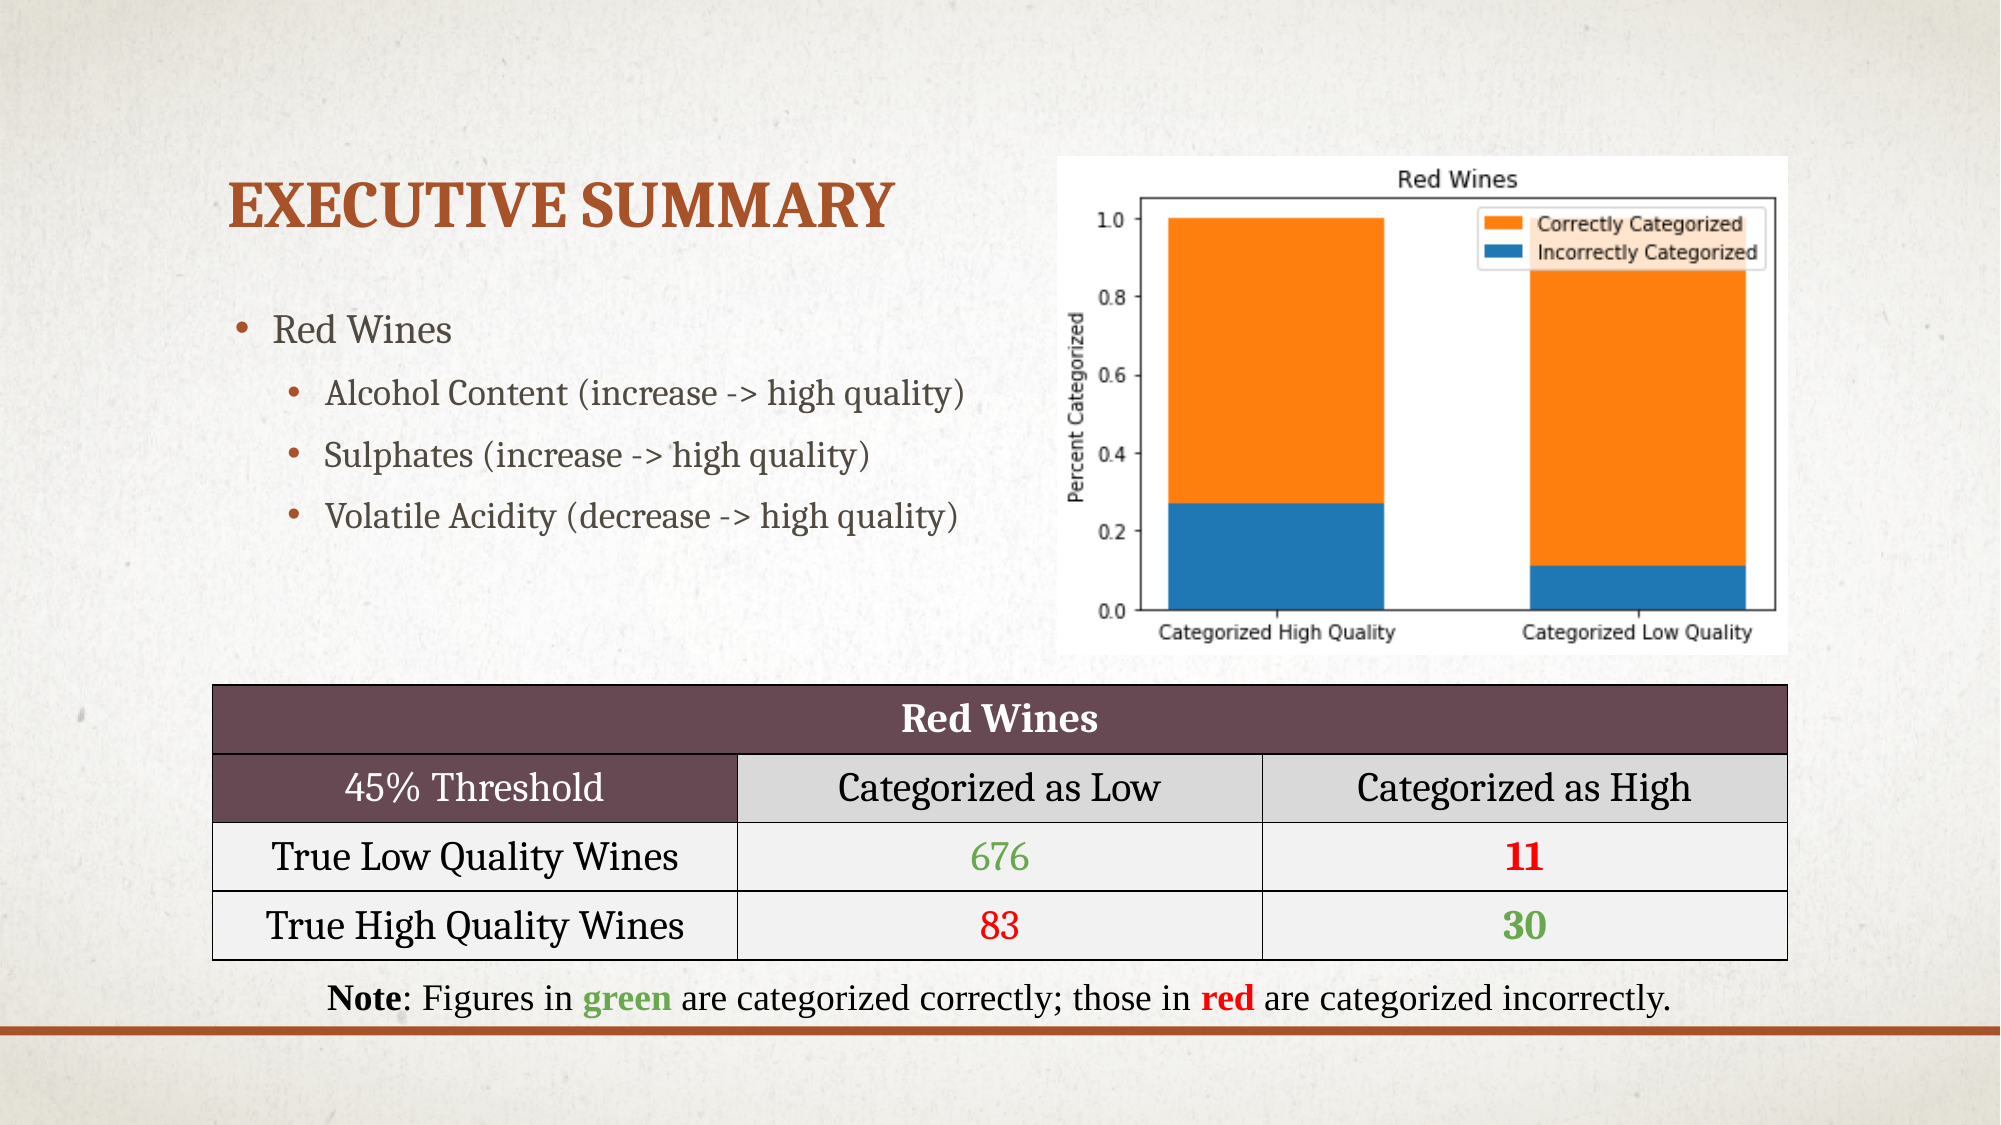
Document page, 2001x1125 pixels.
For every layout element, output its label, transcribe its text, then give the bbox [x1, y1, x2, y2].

picture [0, 0, 2001, 1125]
list Red Wines Alcohol Content (increase -> high quality) Sulphates (increase -> high quality) Volatile Acidity (decrease -> high quality) [212, 961, 1788, 965]
table_cell 676 [738, 823, 1262, 890]
text_box Note: Figures in green are categorized correctly; those in red are categorized incorrectly. [212, 965, 1788, 1025]
table_cell 11 [1263, 823, 1787, 890]
table_cell 45% Threshold [213, 755, 737, 822]
table_cell True High Quality Wines [213, 892, 737, 959]
table_cell 83 [738, 892, 1262, 959]
table_header Red Wines [213, 686, 1787, 753]
table_cell True Low Quality Wines [213, 823, 737, 890]
table_cell Categorized as Low [738, 755, 1262, 822]
title Executive Summary [212, 62, 1788, 250]
table_cell 30 [1263, 892, 1787, 959]
list Red Wines Alcohol Content (increase -> high quality) Sulphates (increase -> high quality) Volatile Acidity (decrease -> high quality) [212, 299, 1788, 684]
table_cell Categorized as High [1263, 755, 1787, 822]
